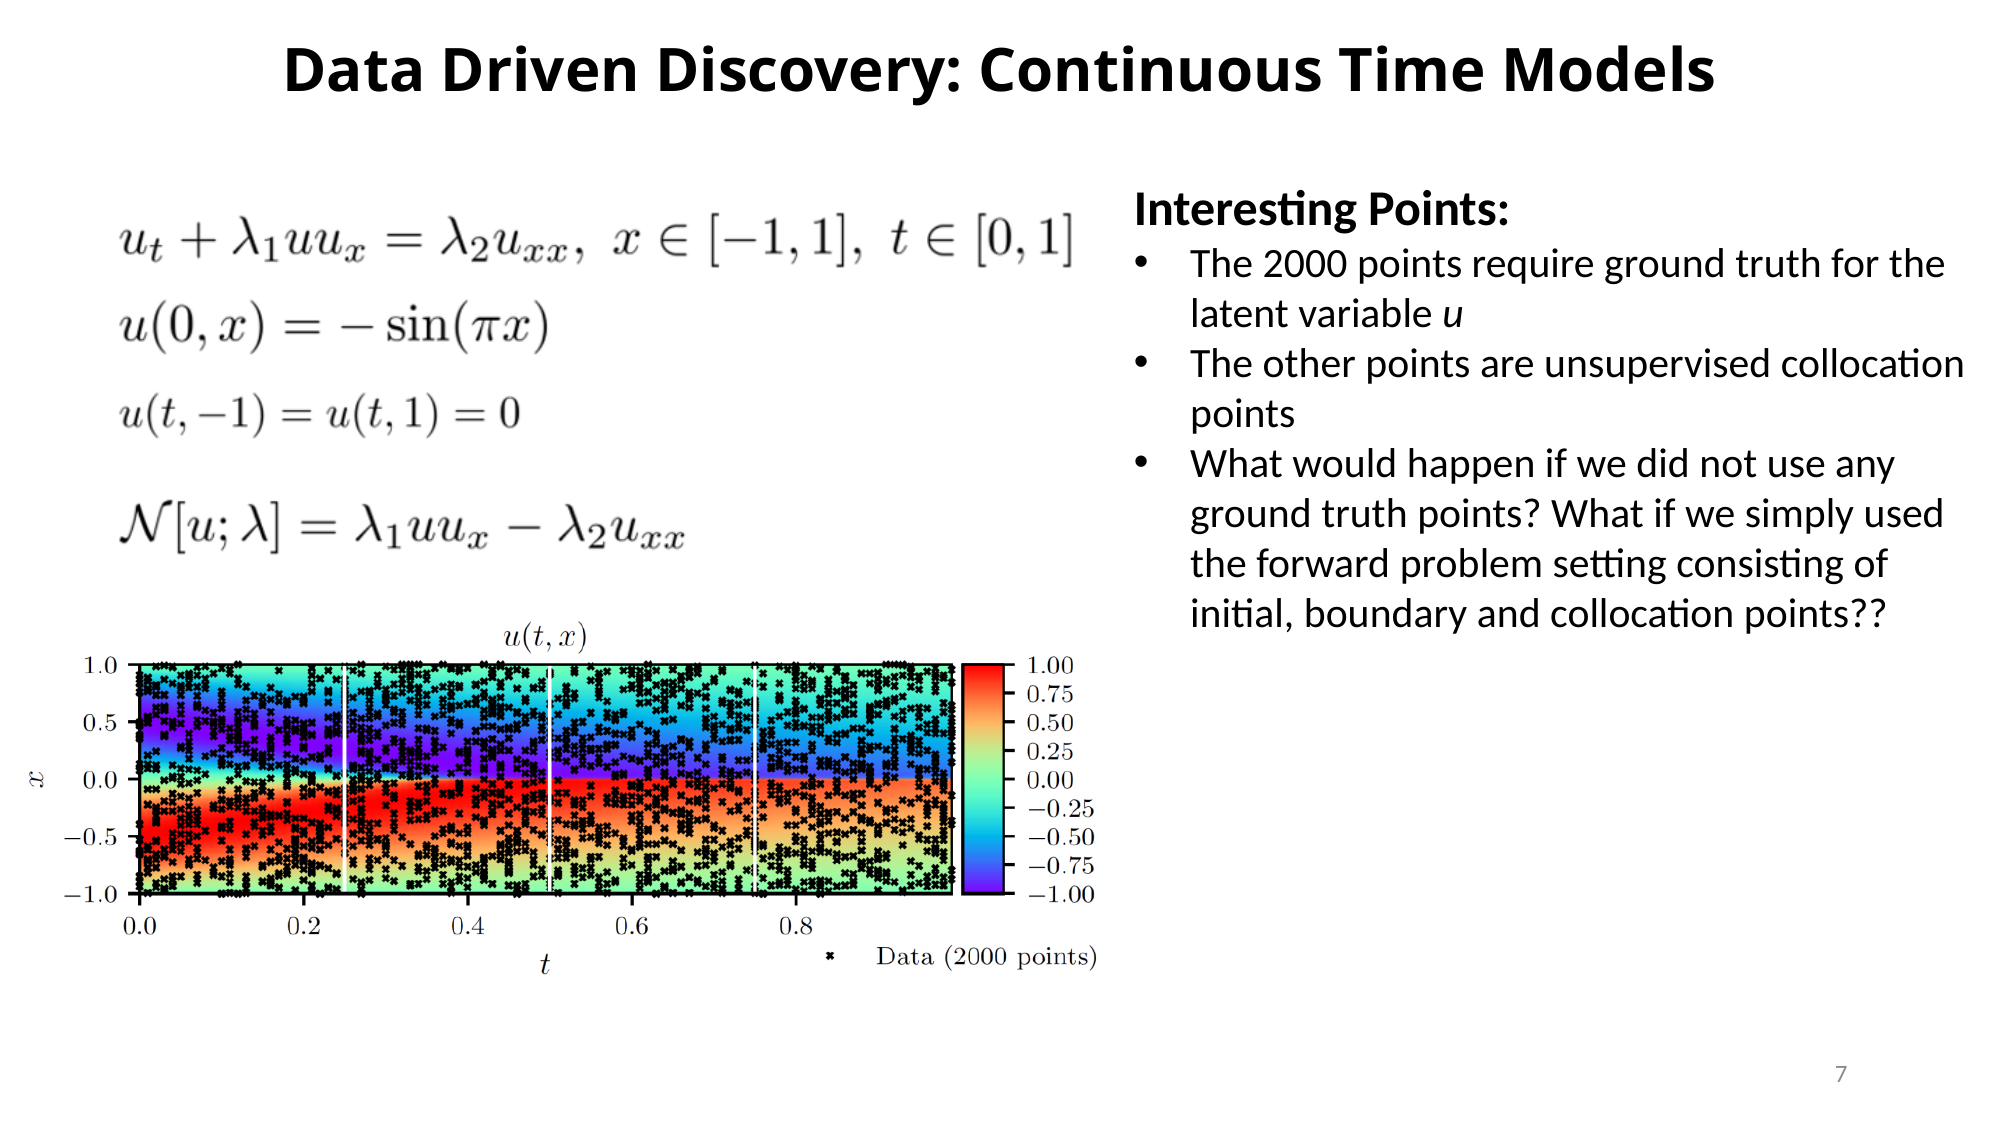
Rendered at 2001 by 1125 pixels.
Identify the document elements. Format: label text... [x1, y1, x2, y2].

text_box Interesting Points: The 2000 points require ground truth for the latent variable u The other points are unsupervised collocation points What would happen if we did not use any ground truth points? What if we simply used the forward problem setting consisting of initial, boundary and collocation points?? [1119, 168, 1994, 644]
picture [97, 199, 1133, 563]
list [60, 644, 1902, 1084]
list [60, 168, 1119, 600]
slide_number 7 [1412, 1042, 1863, 1103]
picture [6, 600, 1133, 998]
title Data Driven Discovery: Continuous Time Models [137, 11, 1863, 133]
